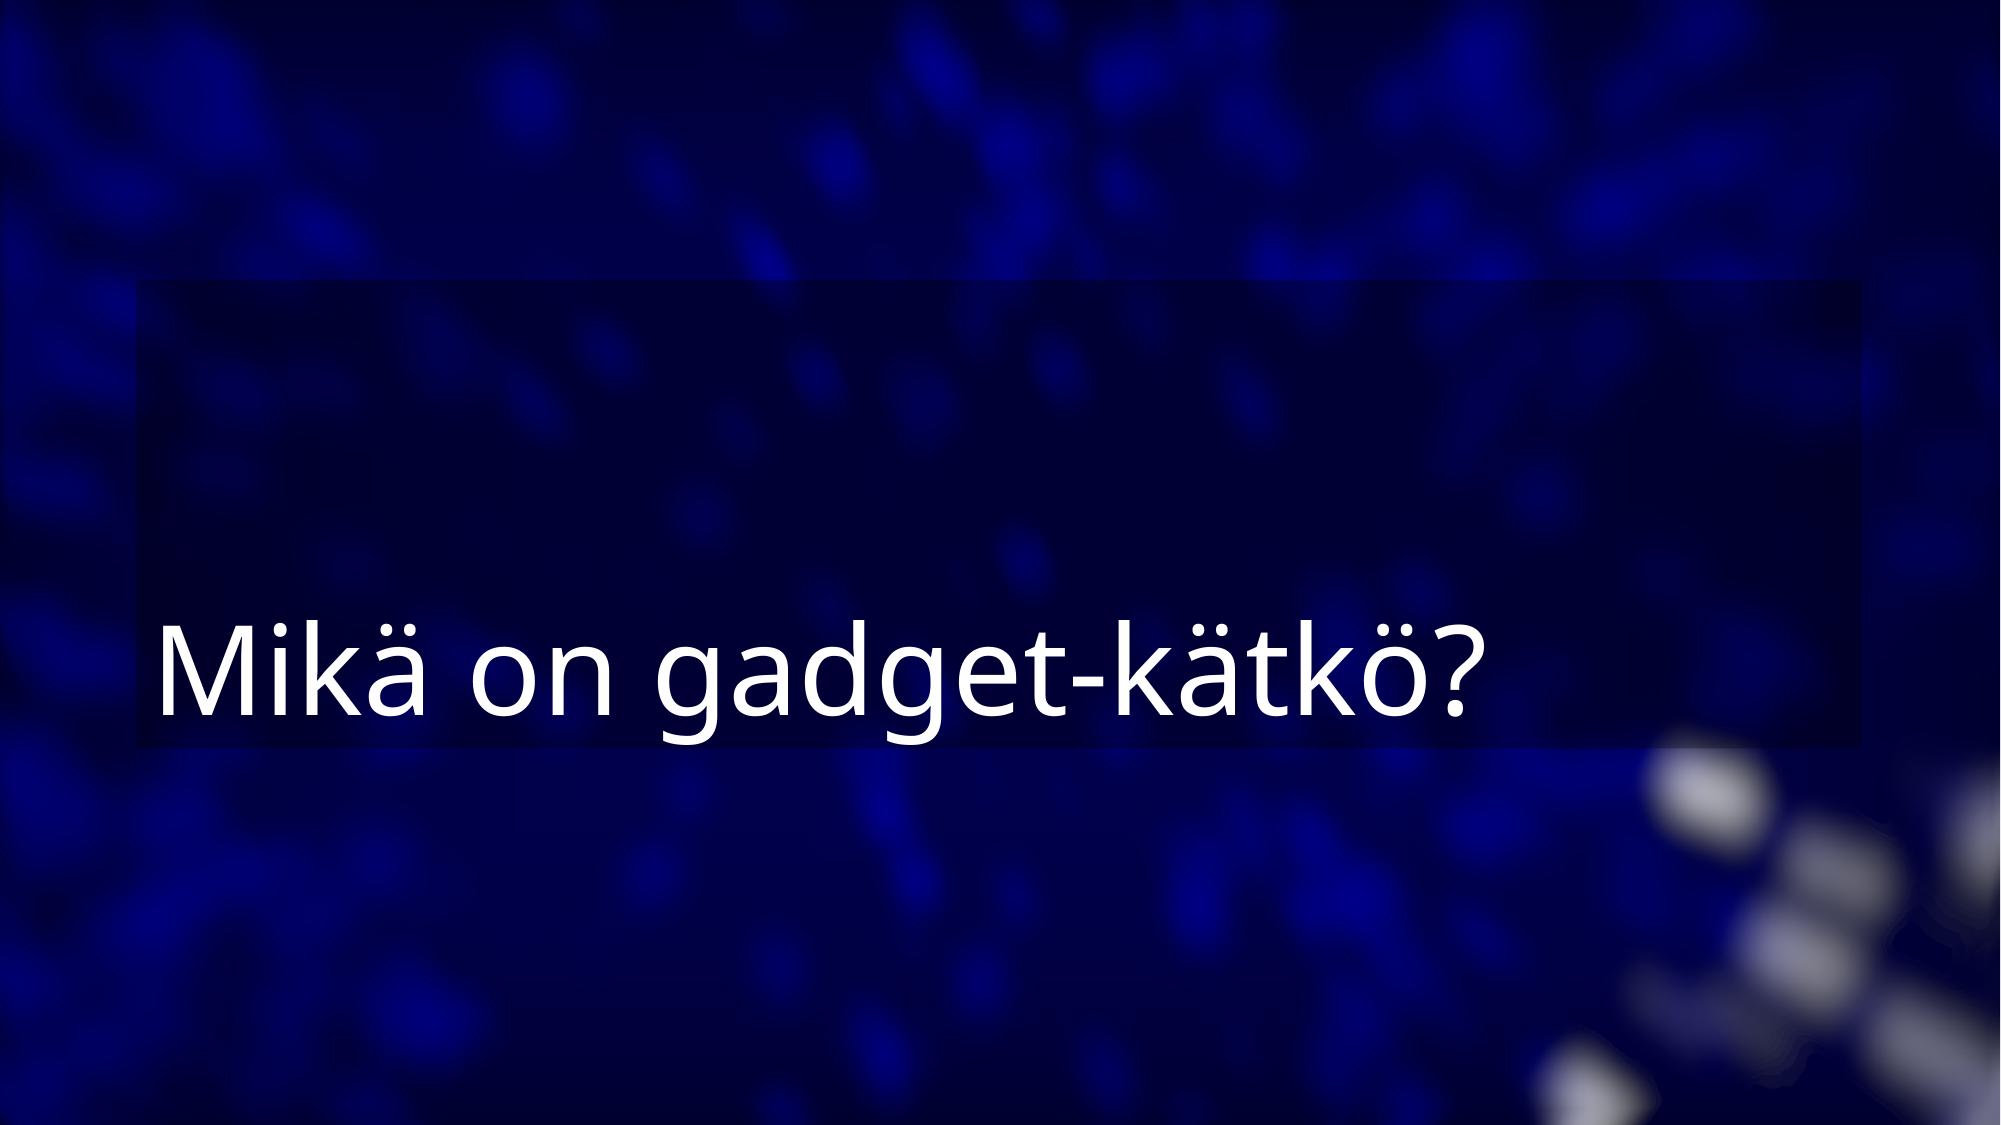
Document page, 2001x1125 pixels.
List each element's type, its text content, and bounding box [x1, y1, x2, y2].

picture [0, 0, 2001, 1125]
title Mikä on gadget-kätkö? [136, 280, 1862, 749]
